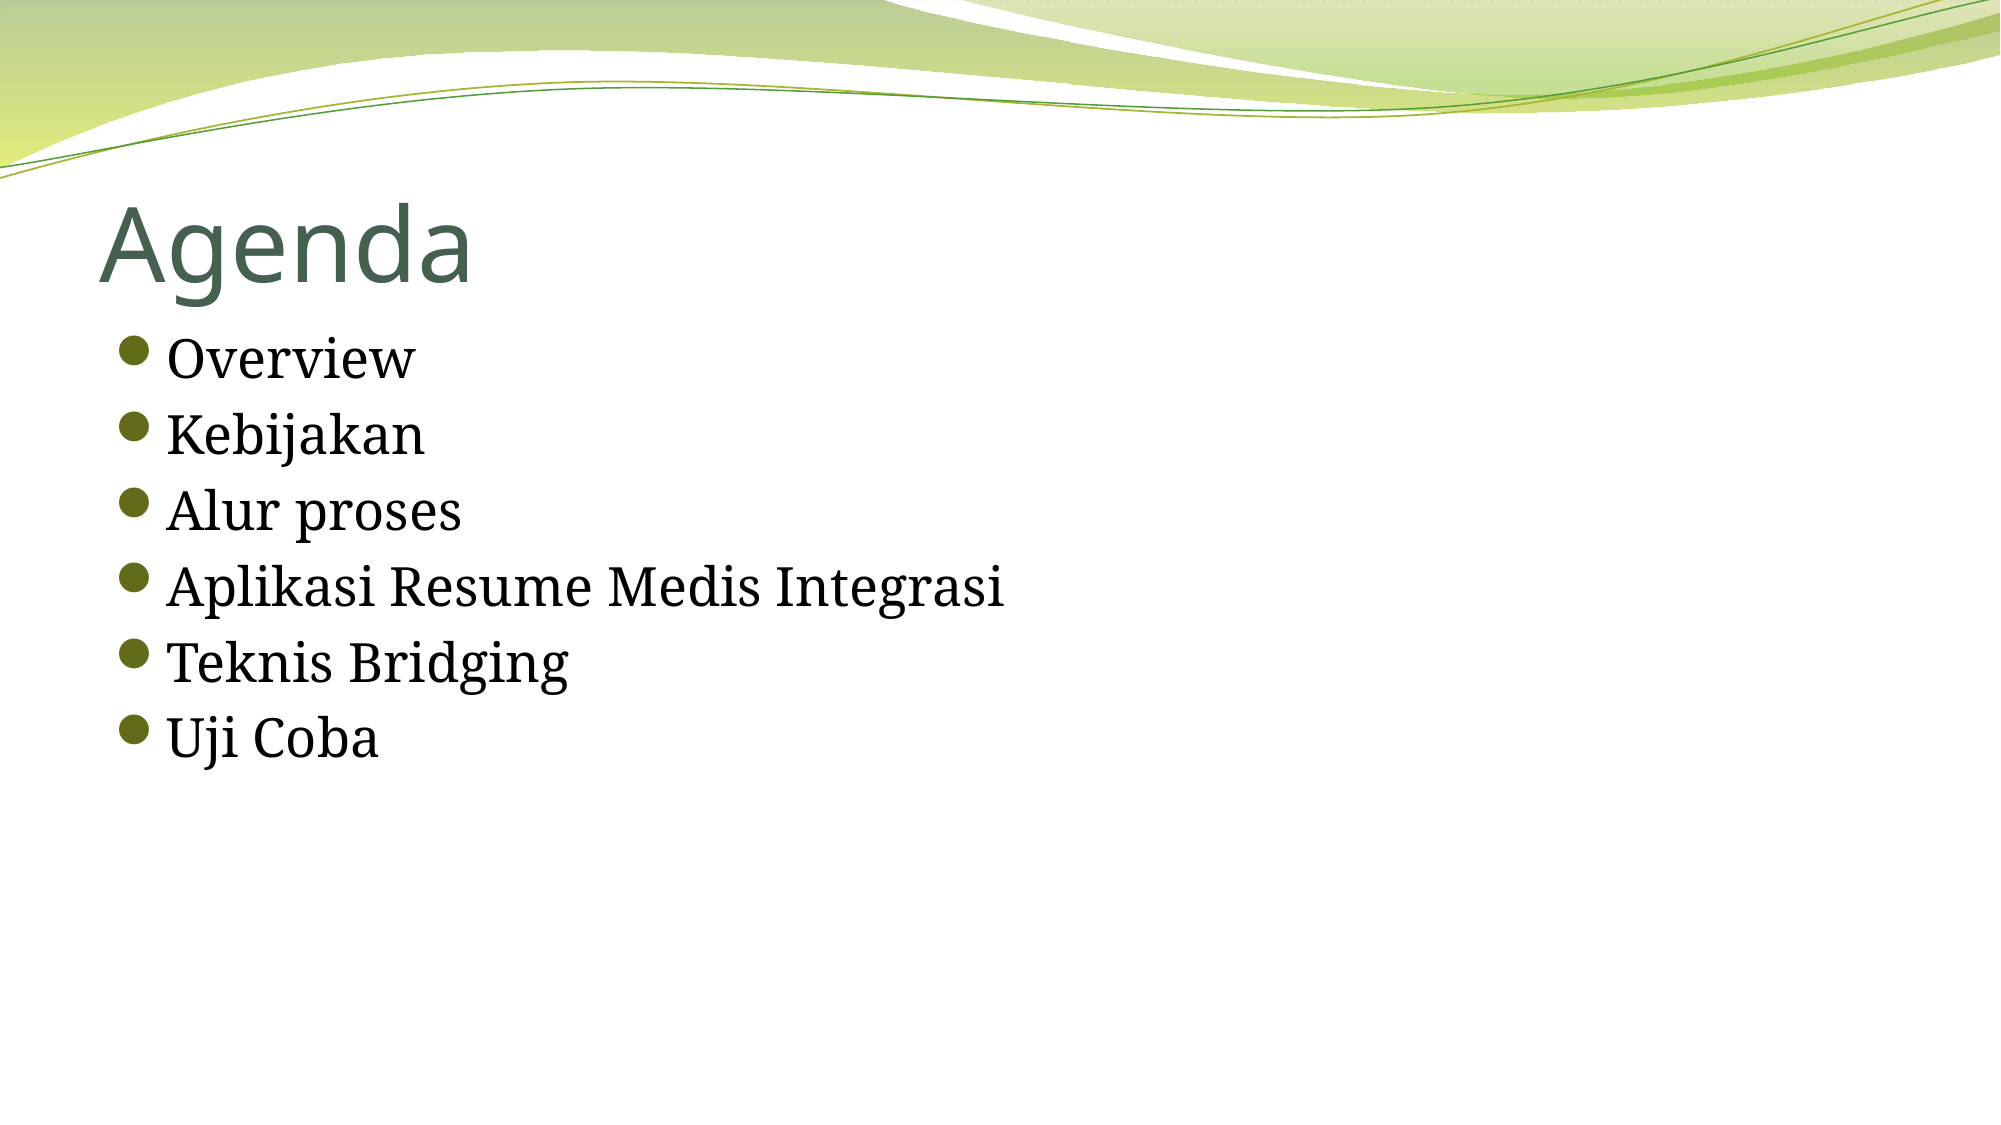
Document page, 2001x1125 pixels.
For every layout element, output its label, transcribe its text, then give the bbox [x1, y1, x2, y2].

title Agenda [99, 115, 1900, 303]
list Overview Kebijakan Alur proses Aplikasi Resume Medis Integrasi Teknis Bridging Uji Coba [99, 317, 1900, 1038]
